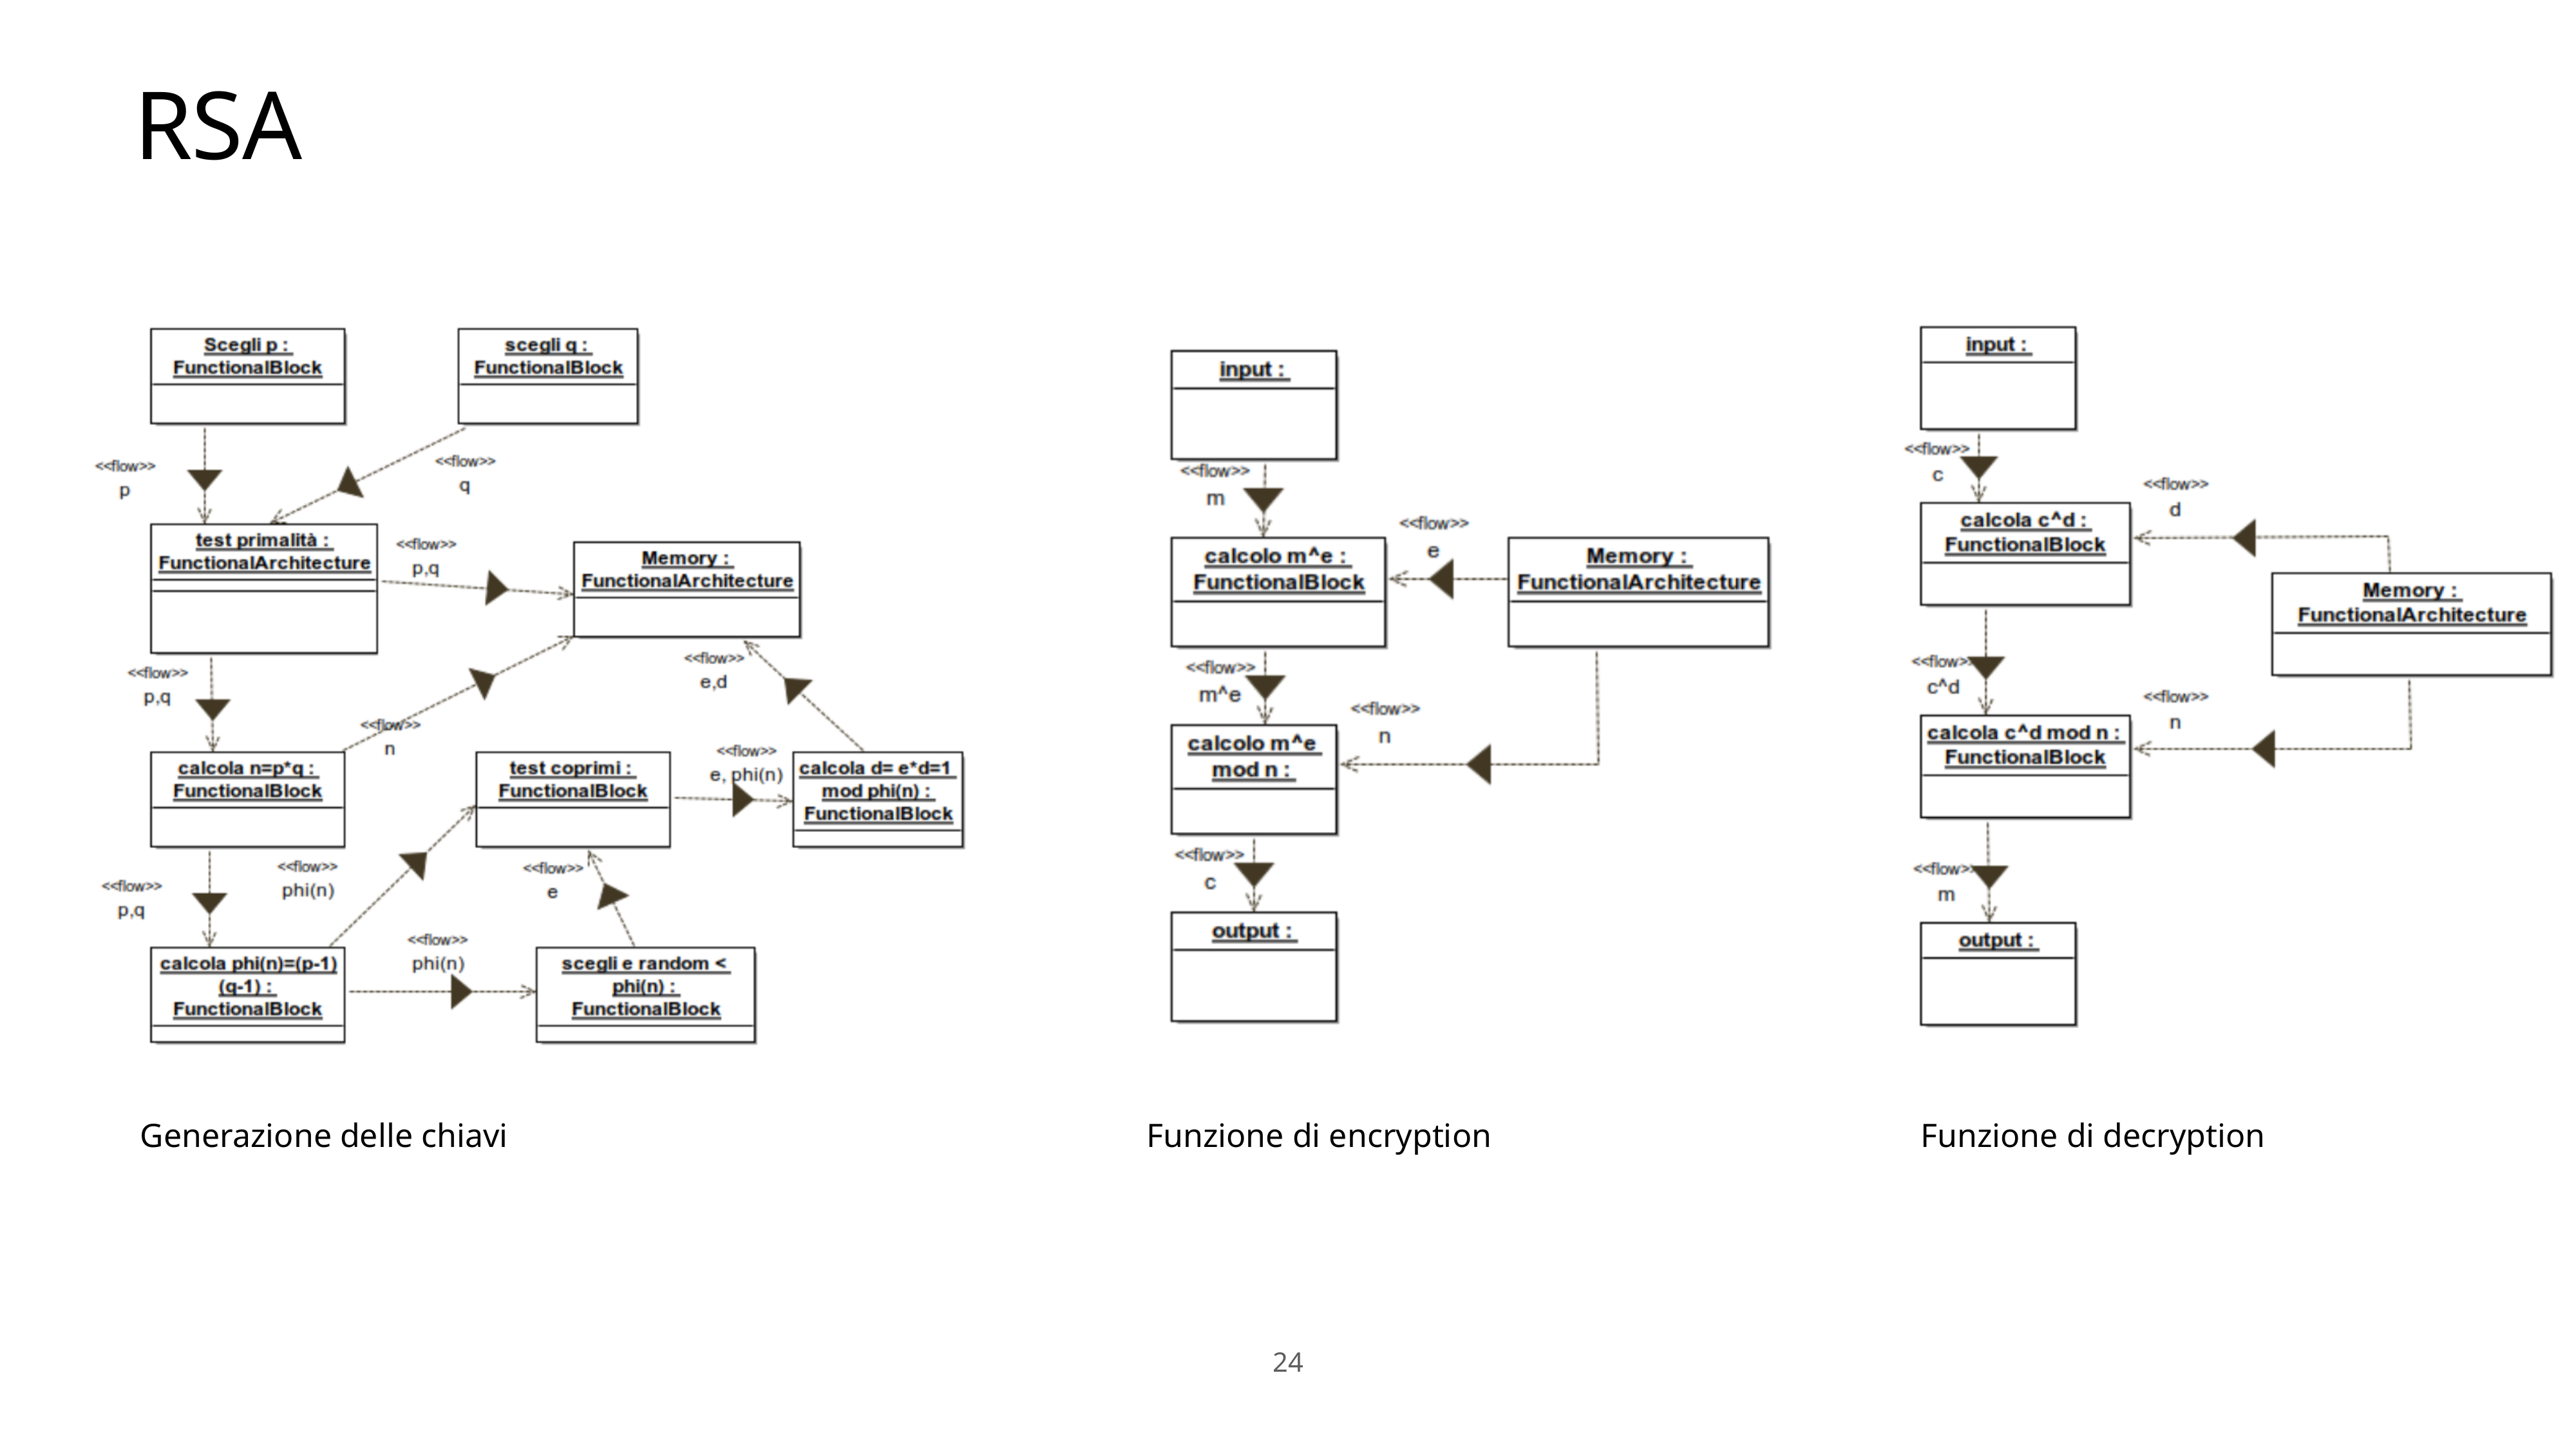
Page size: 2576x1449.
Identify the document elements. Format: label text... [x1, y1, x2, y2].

picture [1047, 315, 2576, 1051]
title RSA [128, 81, 1160, 247]
text_box Funzione di decryption [1915, 1113, 2271, 1160]
picture [64, 279, 985, 1075]
text_box Funzione di encryption [1141, 1113, 1498, 1160]
slide_number 24 [1267, 1341, 1311, 1388]
text_box Generazione delle chiavi [135, 1113, 514, 1160]
